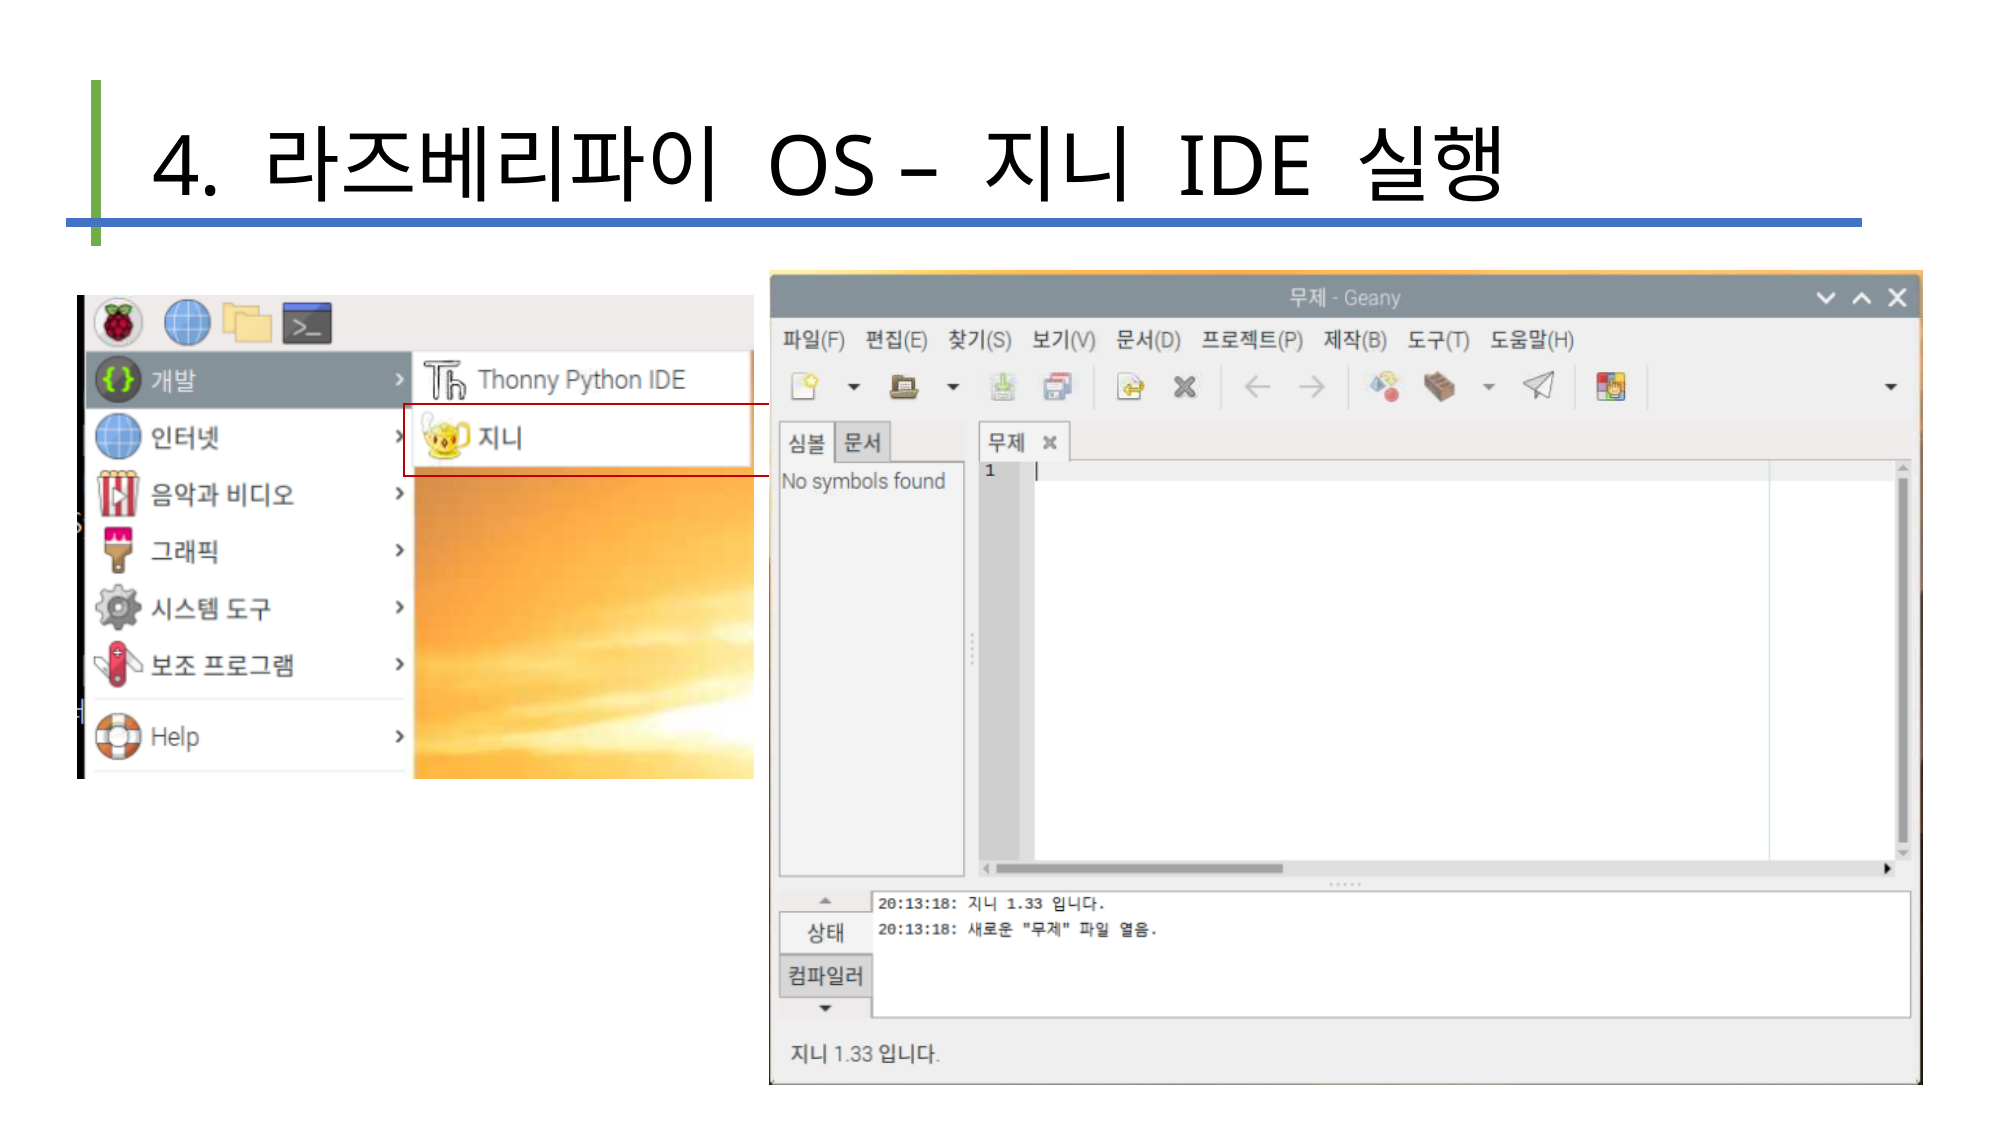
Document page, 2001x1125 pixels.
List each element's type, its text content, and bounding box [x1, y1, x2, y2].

picture [769, 270, 1923, 1085]
text_box [754, 403, 769, 477]
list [76, 295, 754, 779]
title 4. 라즈베리파이 OS – 지니 IDE 실행 [137, 223, 1863, 278]
title 4. 라즈베리파이 OS – 지니 IDE 실행 [137, 59, 1863, 222]
